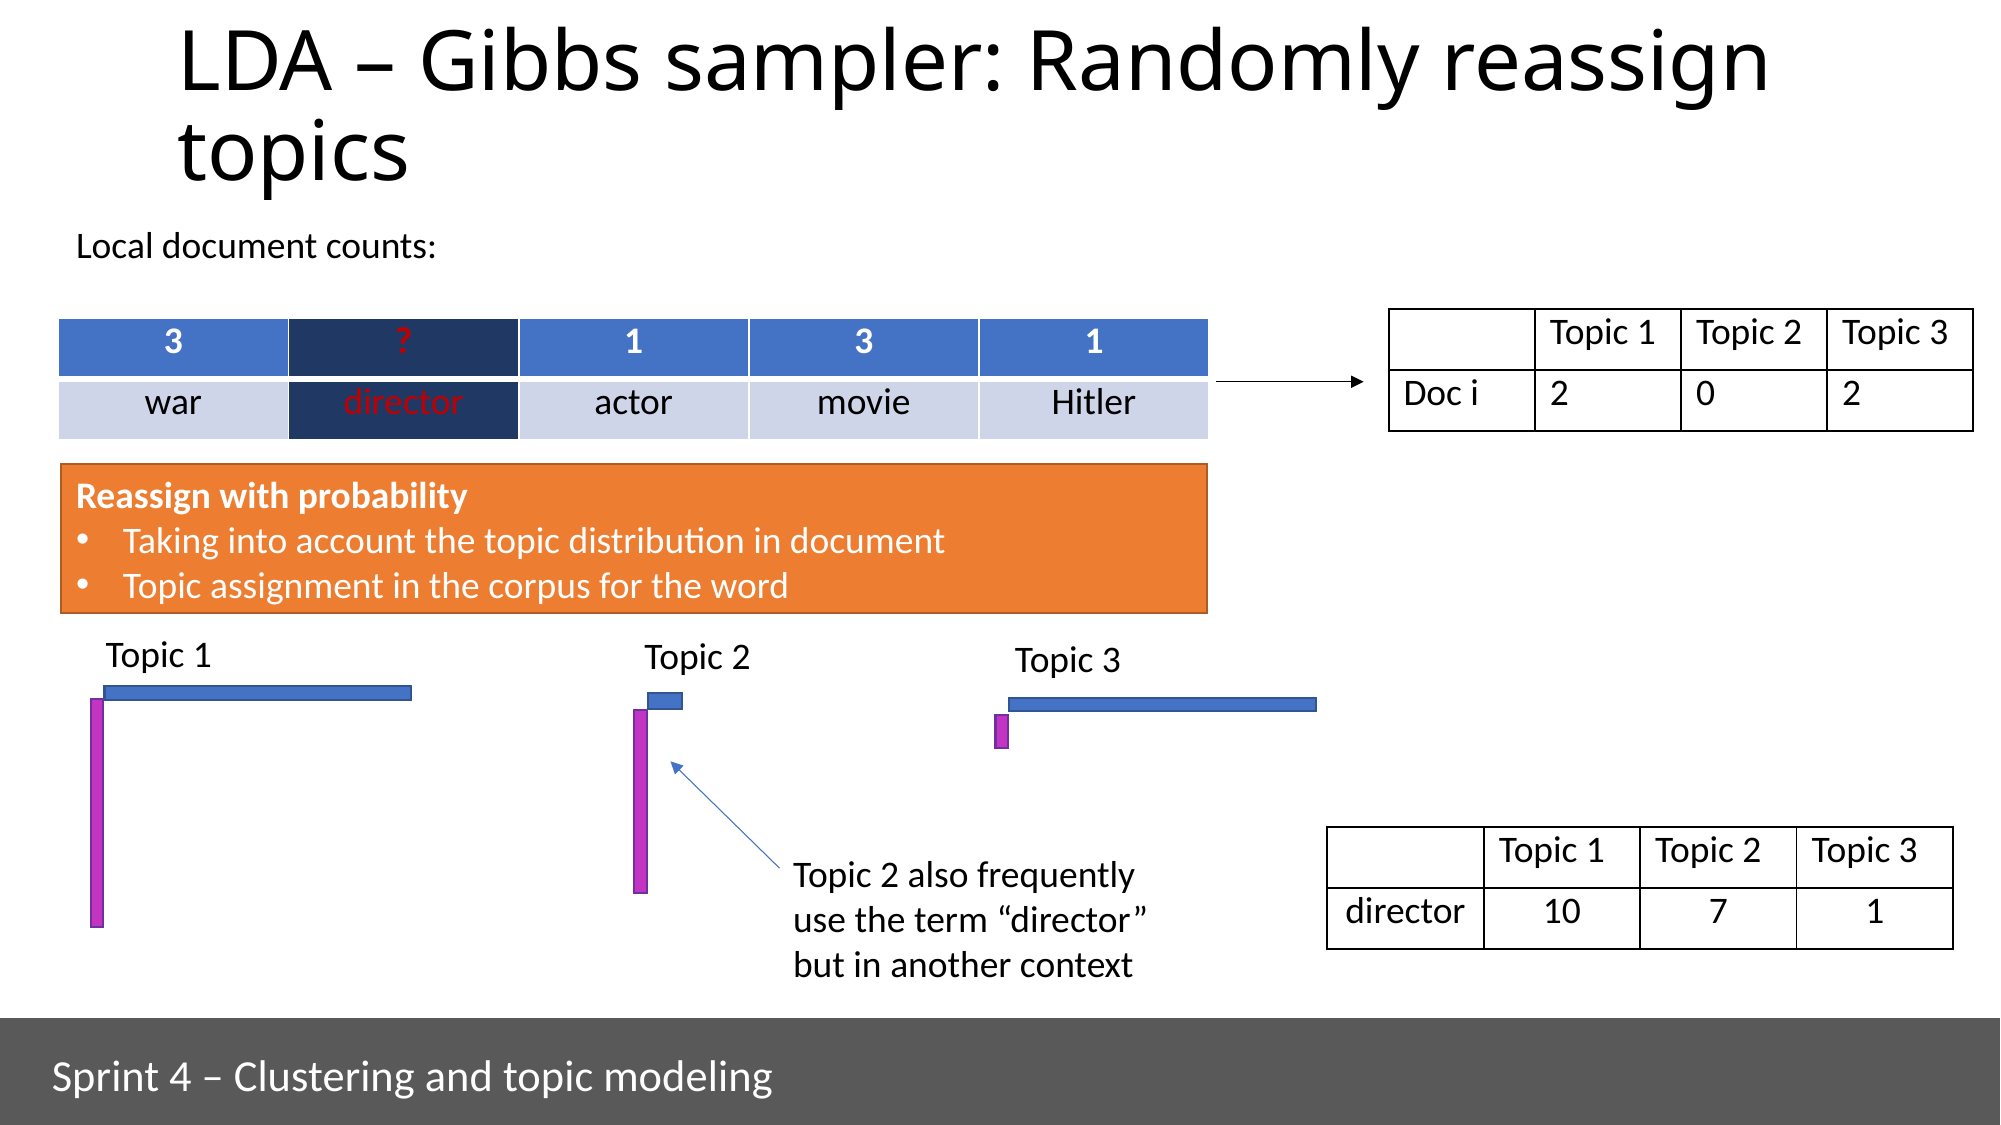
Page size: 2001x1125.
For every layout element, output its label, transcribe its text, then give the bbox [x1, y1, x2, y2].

table_cell 2 [1536, 371, 1680, 430]
text_box [103, 685, 412, 701]
table_header Topic 1 [1485, 828, 1639, 887]
table_header Topic 2 [1682, 310, 1826, 369]
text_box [0, 1019, 2000, 1125]
table_header 3 [59, 319, 288, 376]
table_cell 7 [1641, 889, 1796, 948]
table_header ? [289, 319, 518, 376]
table_cell 0 [1682, 371, 1826, 430]
table_header Topic 2 [1641, 828, 1796, 887]
table_cell 2 [1828, 371, 1972, 430]
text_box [670, 761, 780, 869]
table_header Topic 3 [1797, 828, 1952, 887]
table_header 3 [750, 319, 978, 376]
table_header 1 [520, 319, 748, 376]
table_header [1328, 828, 1483, 887]
text_box Topic 2 [629, 624, 896, 685]
table_header Topic 1 [1536, 310, 1680, 369]
table_cell actor [520, 382, 748, 439]
table_header [1390, 310, 1534, 369]
text_box [90, 698, 104, 928]
table_header 1 [980, 319, 1208, 376]
table_cell Hitler [980, 382, 1208, 439]
table_cell movie [750, 382, 978, 439]
text_box [633, 709, 648, 894]
text_box [994, 714, 1009, 749]
table_cell 10 [1485, 889, 1639, 948]
table_cell Doc i [1390, 371, 1534, 430]
table_cell war [59, 382, 288, 439]
text_box Topic 3 [999, 627, 1266, 687]
table_cell 1 [1797, 889, 1952, 948]
table_cell director [289, 382, 518, 439]
text_box [1008, 697, 1317, 712]
text_box Reassign with probability Taking into account the topic distribution in document Topic assignment in the corpus for the word [60, 463, 1208, 614]
title LDA – Gibbs sampler: Randomly reassign topics [162, 0, 2000, 218]
text_box [647, 692, 683, 710]
text_box Topic 1 [90, 622, 357, 683]
table_cell director [1328, 889, 1483, 948]
text_box Topic 2 also frequently use the term “director” but in another context [778, 843, 1181, 993]
text_box Local document counts: [61, 213, 703, 274]
table_header Topic 3 [1828, 310, 1972, 369]
